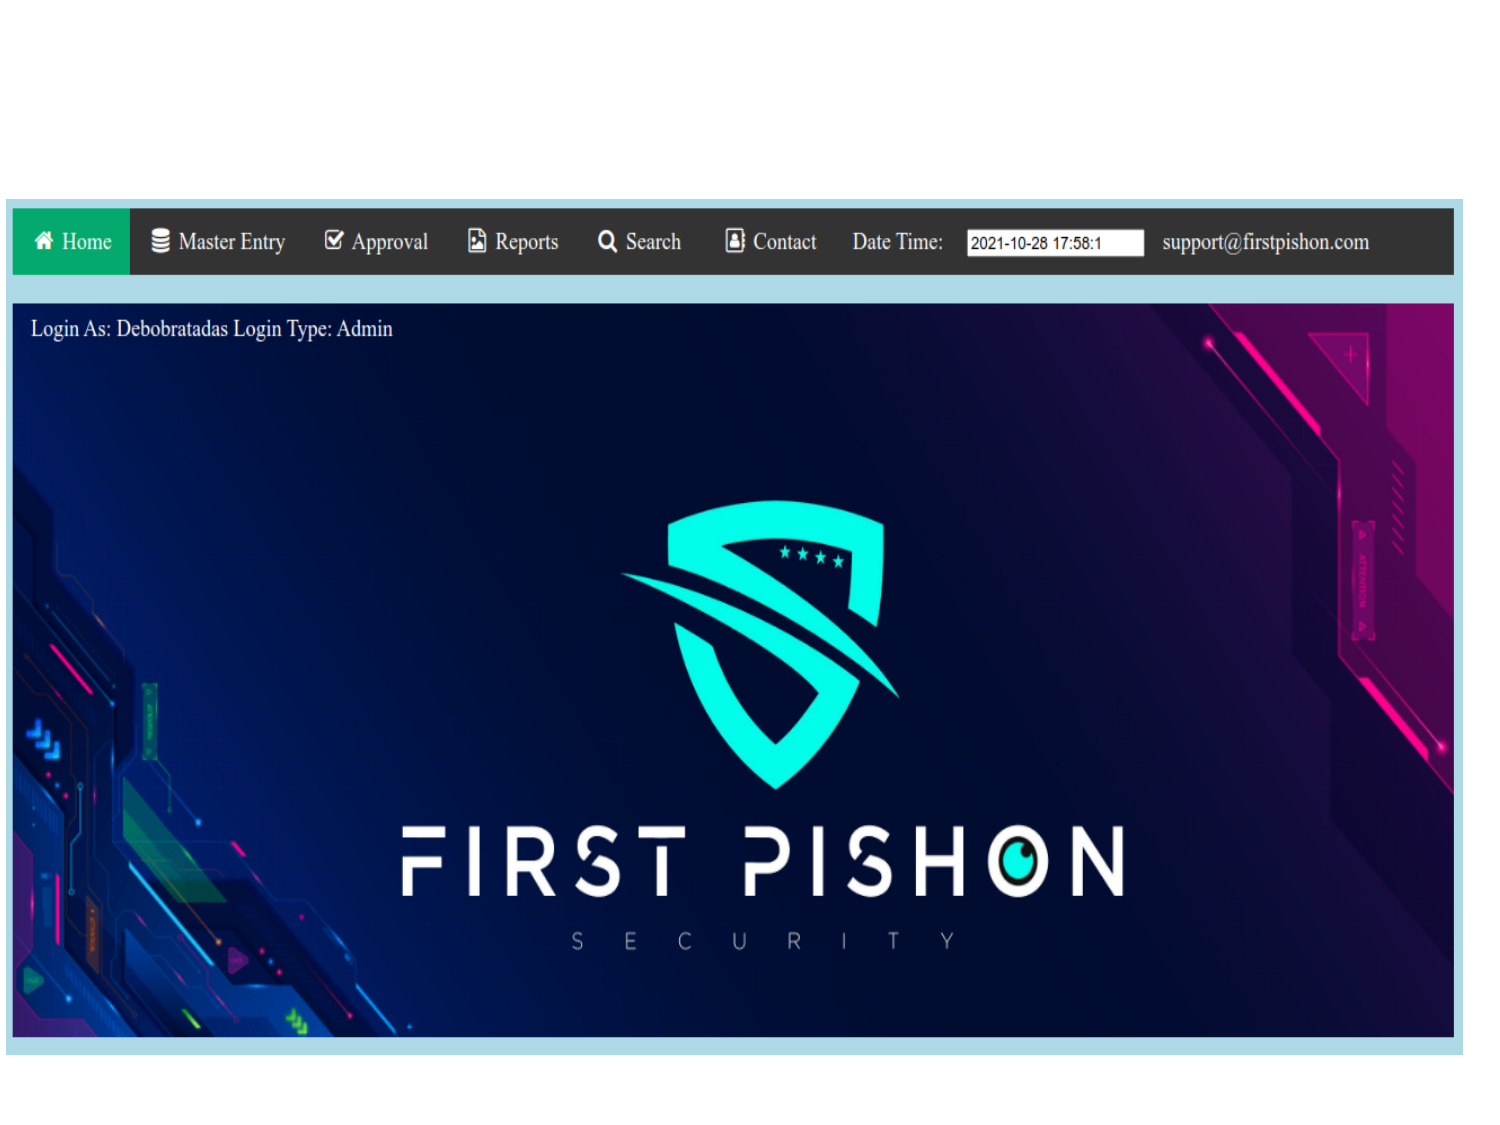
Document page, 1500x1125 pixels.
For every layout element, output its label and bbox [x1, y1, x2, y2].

picture [6, 199, 1463, 1055]
